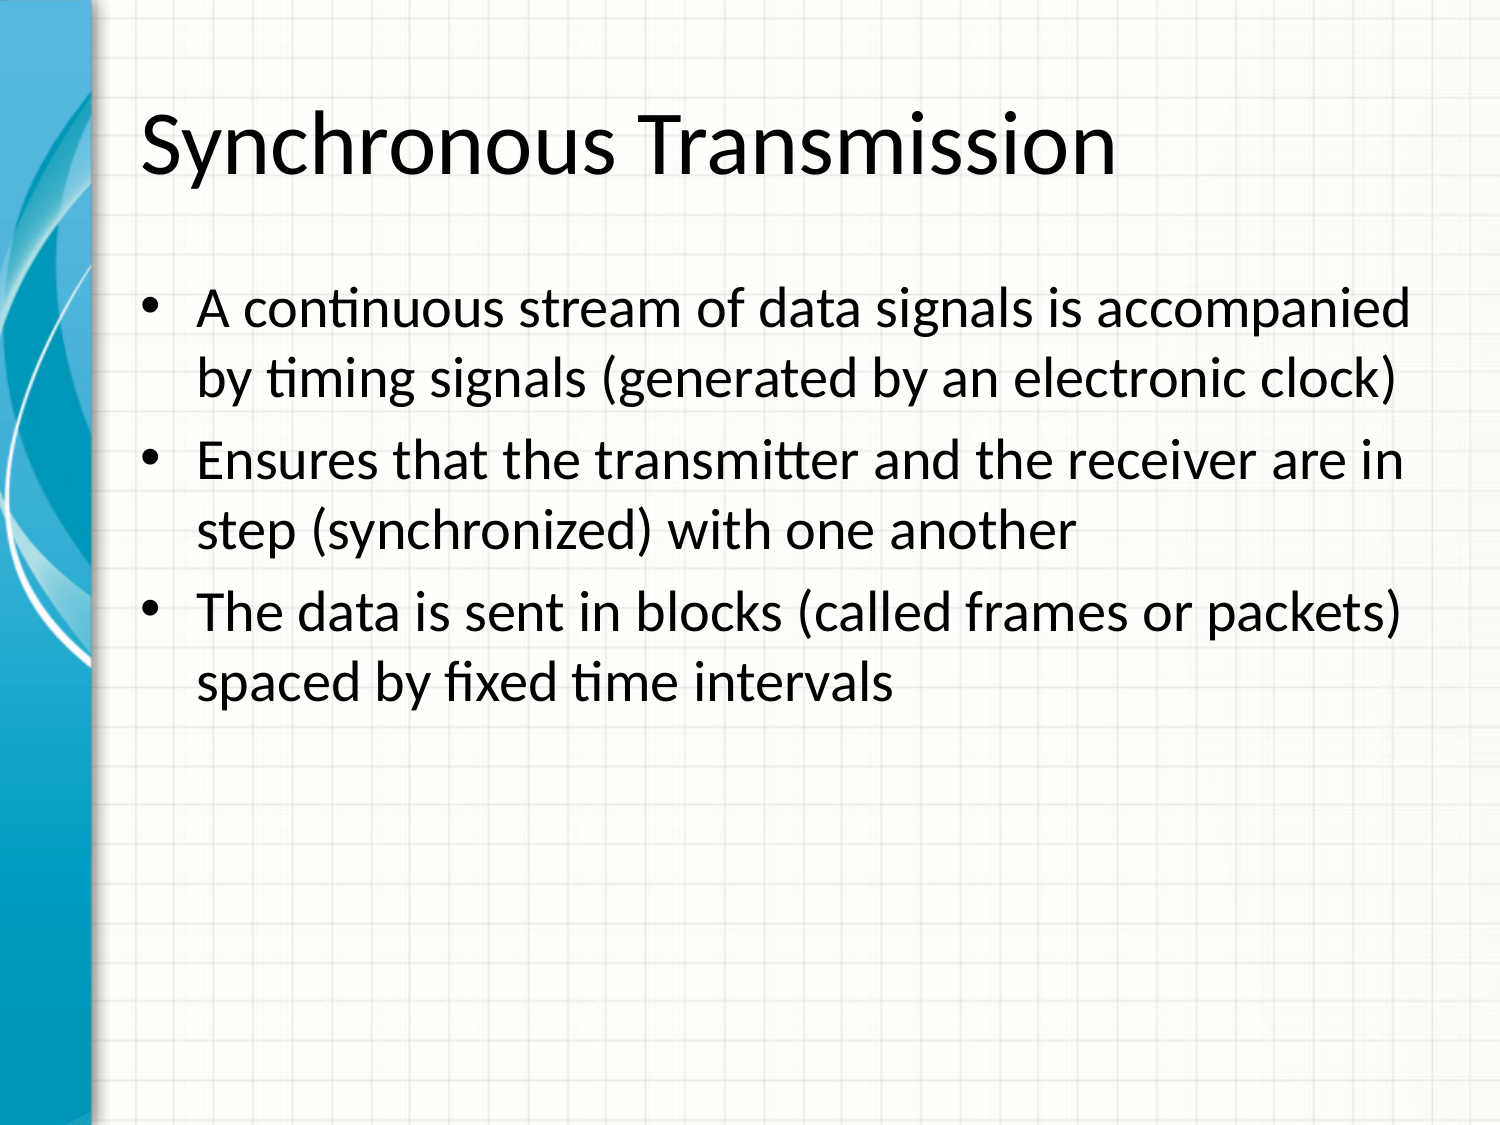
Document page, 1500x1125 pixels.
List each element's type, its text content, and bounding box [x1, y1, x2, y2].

list A continuous stream of data signals is accompanied by timing signals (generated by an electronic clock) Ensures that the transmitter and the receiver are in step (synchronized) with one another The data is sent in blocks (called frames or packets) spaced by fixed time intervals [125, 261, 1450, 967]
title Synchronous Transmission [125, 44, 1450, 232]
picture [0, 0, 1500, 1125]
